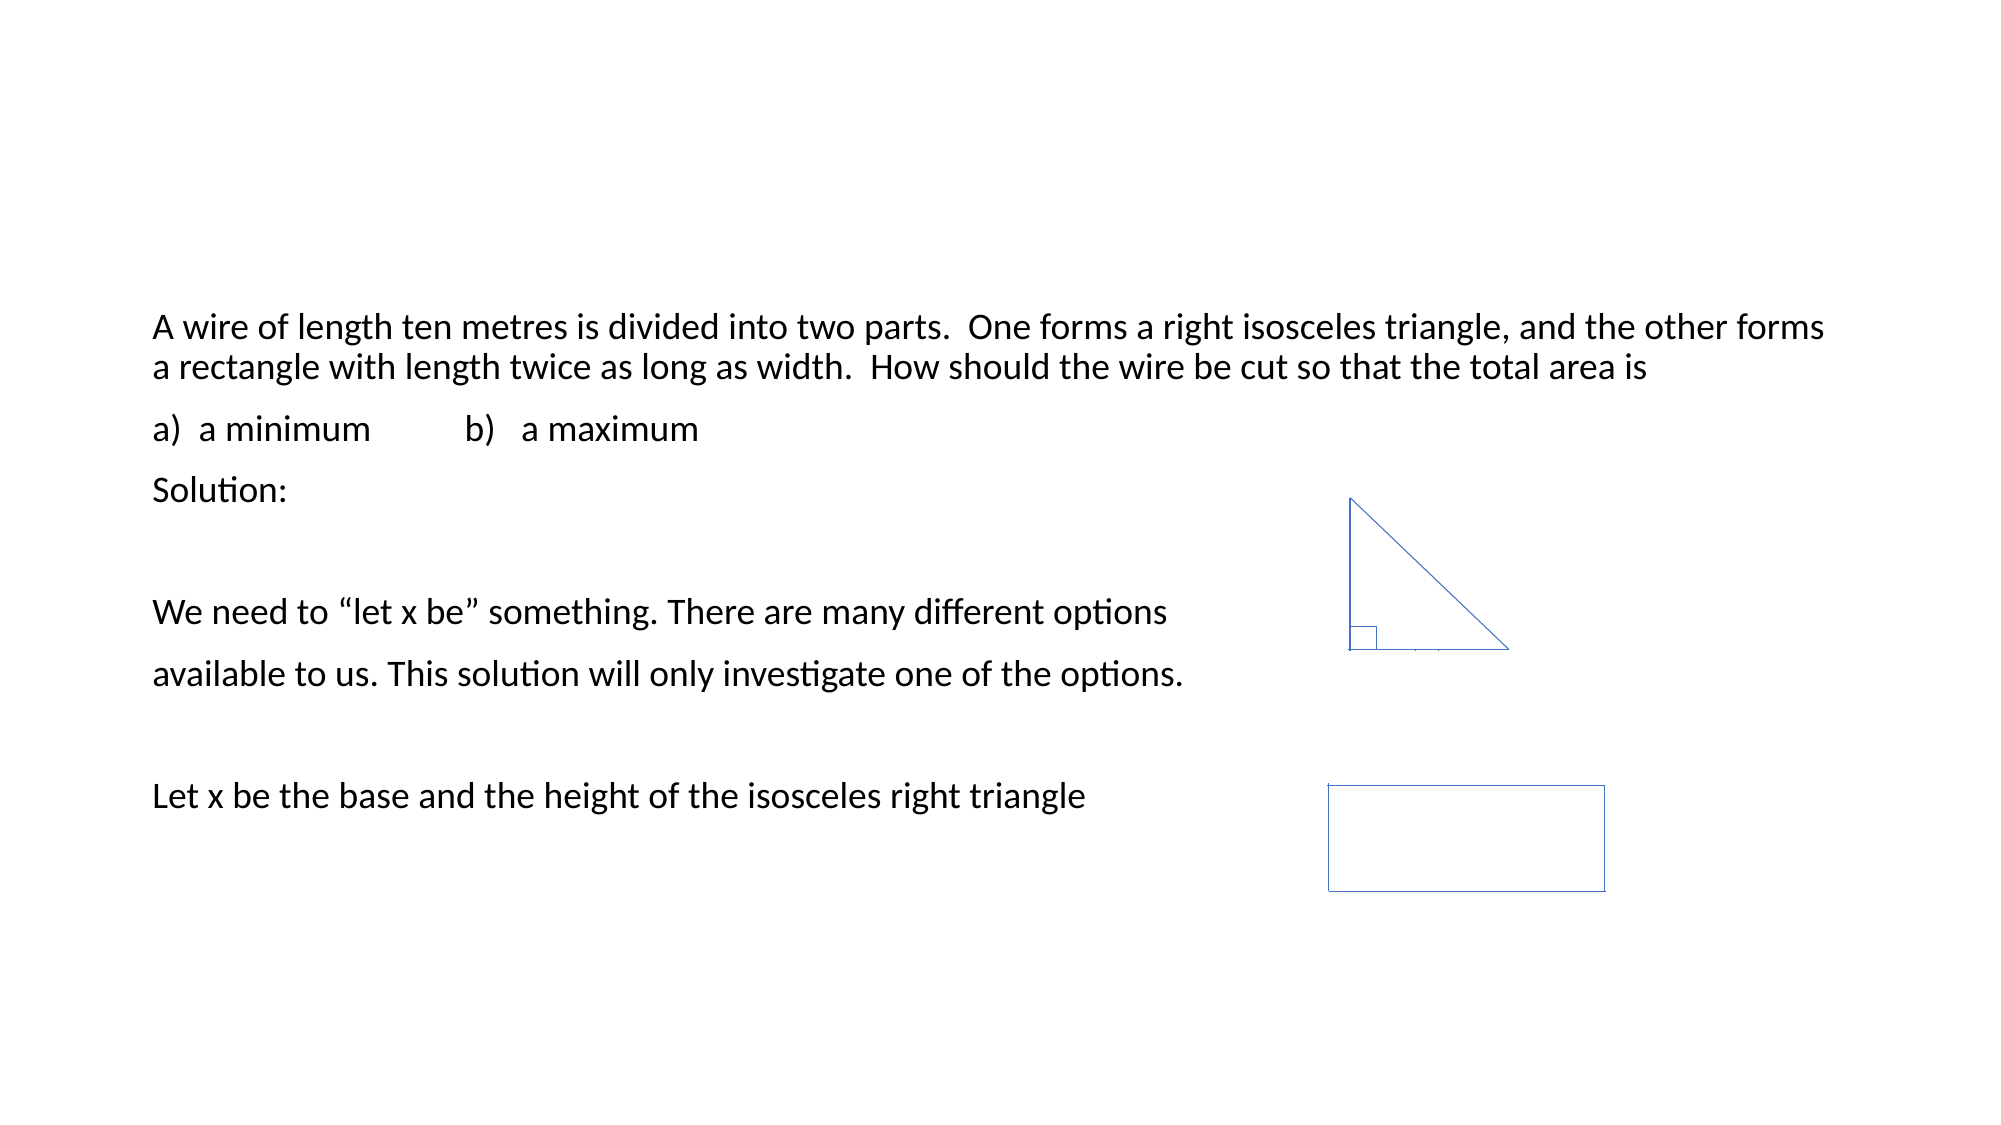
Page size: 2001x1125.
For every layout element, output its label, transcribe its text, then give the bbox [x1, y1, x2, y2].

list A wire of length ten metres is divided into two parts. One forms a right isosceles triangle, and the other forms a rectangle with length twice as long as width. How should the wire be cut so that the total area is a) a minimum b) a maximum Solution: We need to “let x be” something. There are many different options available to us. This solution will only investigate one of the options. Let x be the base and the height of the isosceles right triangle [137, 299, 1863, 1014]
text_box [1349, 497, 1509, 650]
